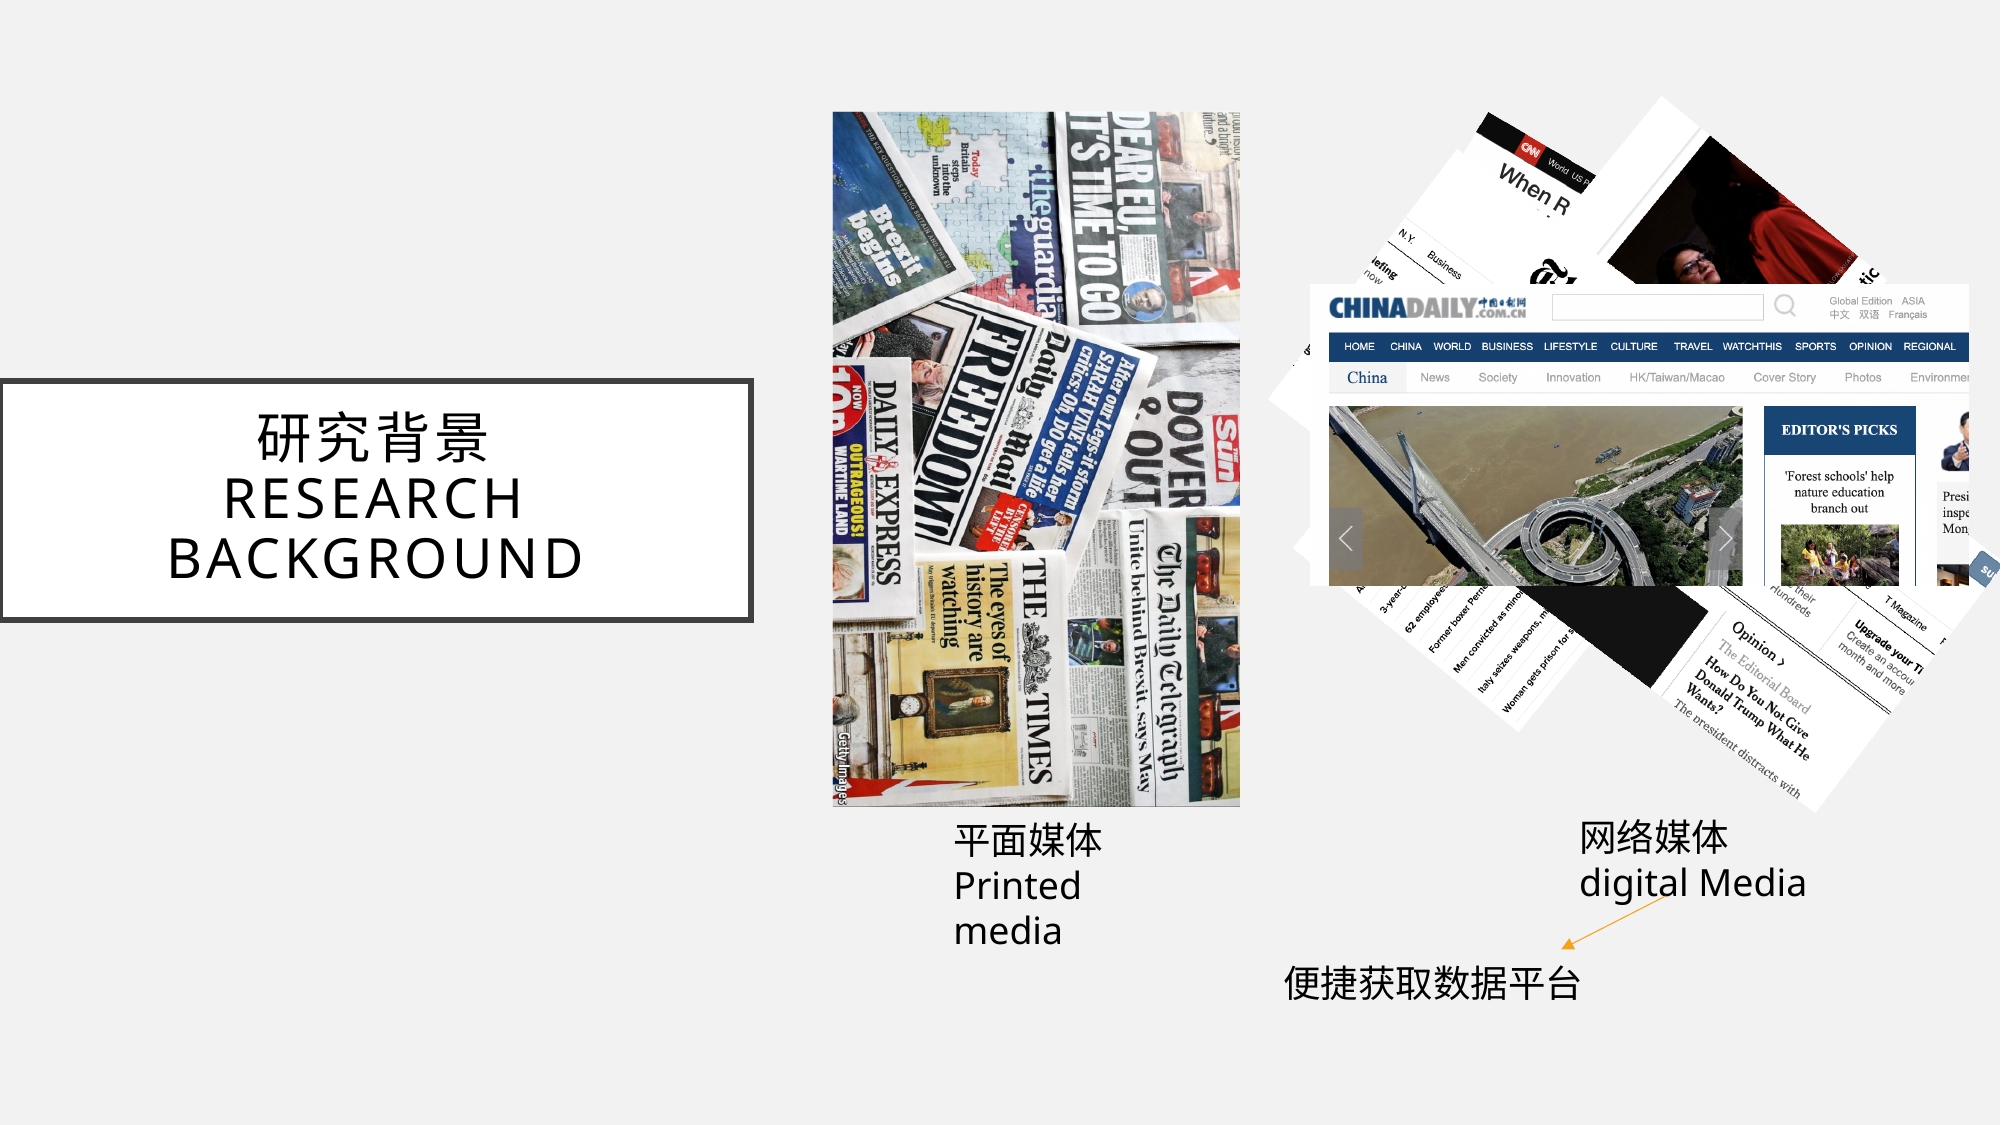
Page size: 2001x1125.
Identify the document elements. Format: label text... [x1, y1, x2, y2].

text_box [1561, 895, 1666, 950]
text_box 平面媒体 Printed media [938, 807, 1196, 960]
text_box 网络媒体 digital Media [1564, 806, 1823, 911]
title 研究背景 Research Background [0, 378, 688, 623]
text_box 便捷获取数据平台 [1268, 952, 1599, 1013]
picture [688, 97, 2000, 812]
